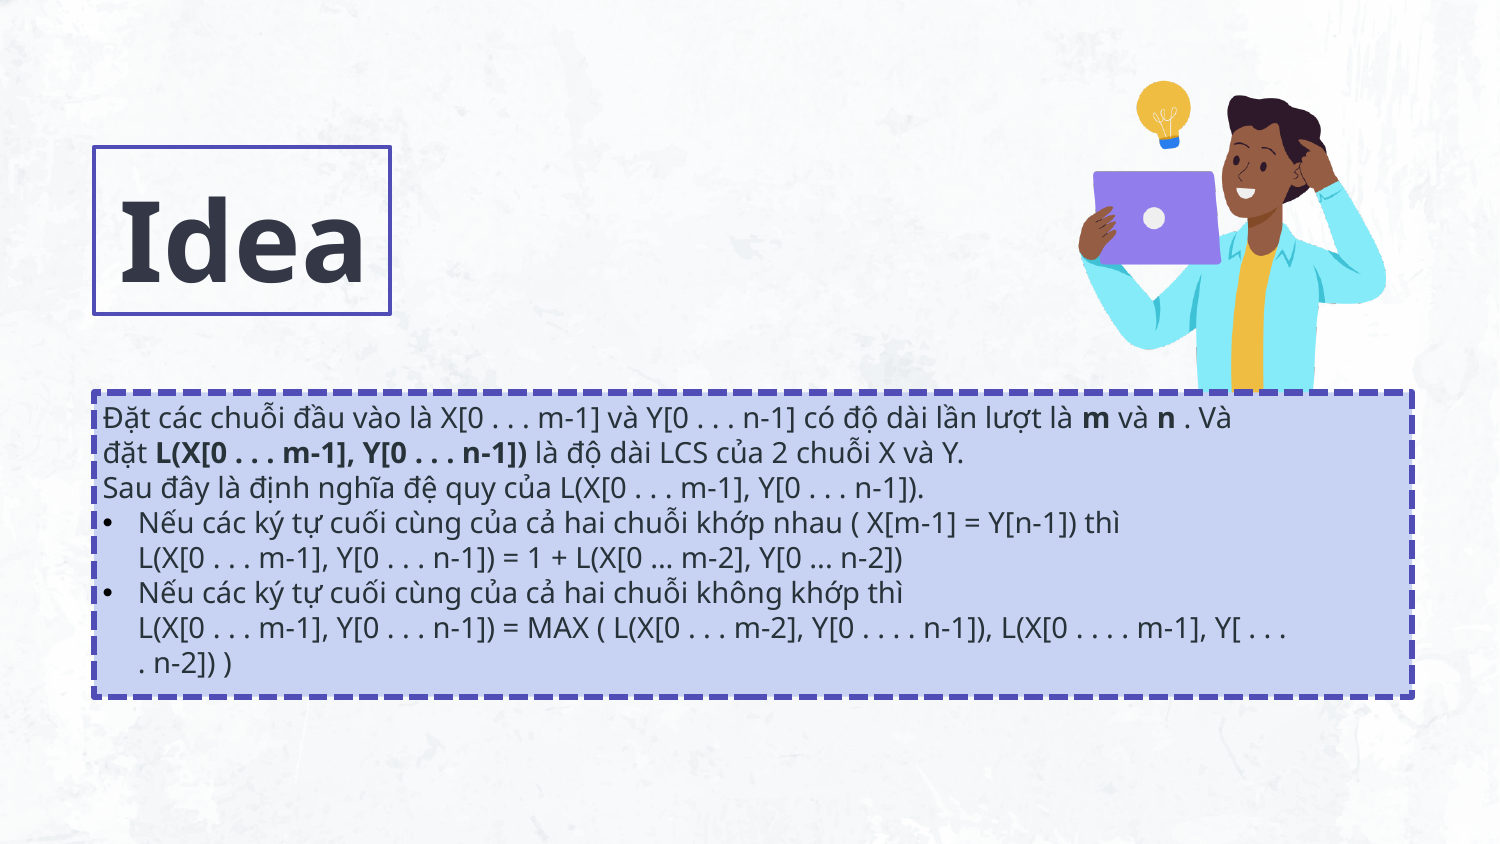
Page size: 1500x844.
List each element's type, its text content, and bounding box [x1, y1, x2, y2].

text_box Idea [104, 134, 552, 303]
text_box [92, 419, 1414, 699]
text_box [92, 145, 392, 316]
picture [0, 0, 1500, 844]
text_box Đặt các chuỗi đầu vào là X[0 . . . m-1] và Y[0 . . . n-1] có độ dài lần lượt là m và n . Và đặt L(X[0 . . . m-1], Y[0 . . . n-1]) là độ dài LCS của 2 chuỗi X và Y. Sau đây là định nghĩa đệ quy của L(X[0 . . . m-1], Y[0 . . . n-1]). Nếu các ký tự cuối cùng của cả hai chuỗi khớp nhau ( X[m-1] = Y[n-1]) thì L(X[0 . . . m-1], Y[0 . . . n-1]) = 1 + L(X[0 ... m-2], Y[0 ... n-2]) Nếu các ký tự cuối cùng của cả hai chuỗi không khớp thì L(X[0 . . . m-1], Y[0 . . . n-1]) = MAX ( L(X[0 . . . m-2], Y[0 . . . . n-1]), L(X[0 . . . . m-1], Y[ . . . . n-2]) ) [87, 392, 1305, 687]
